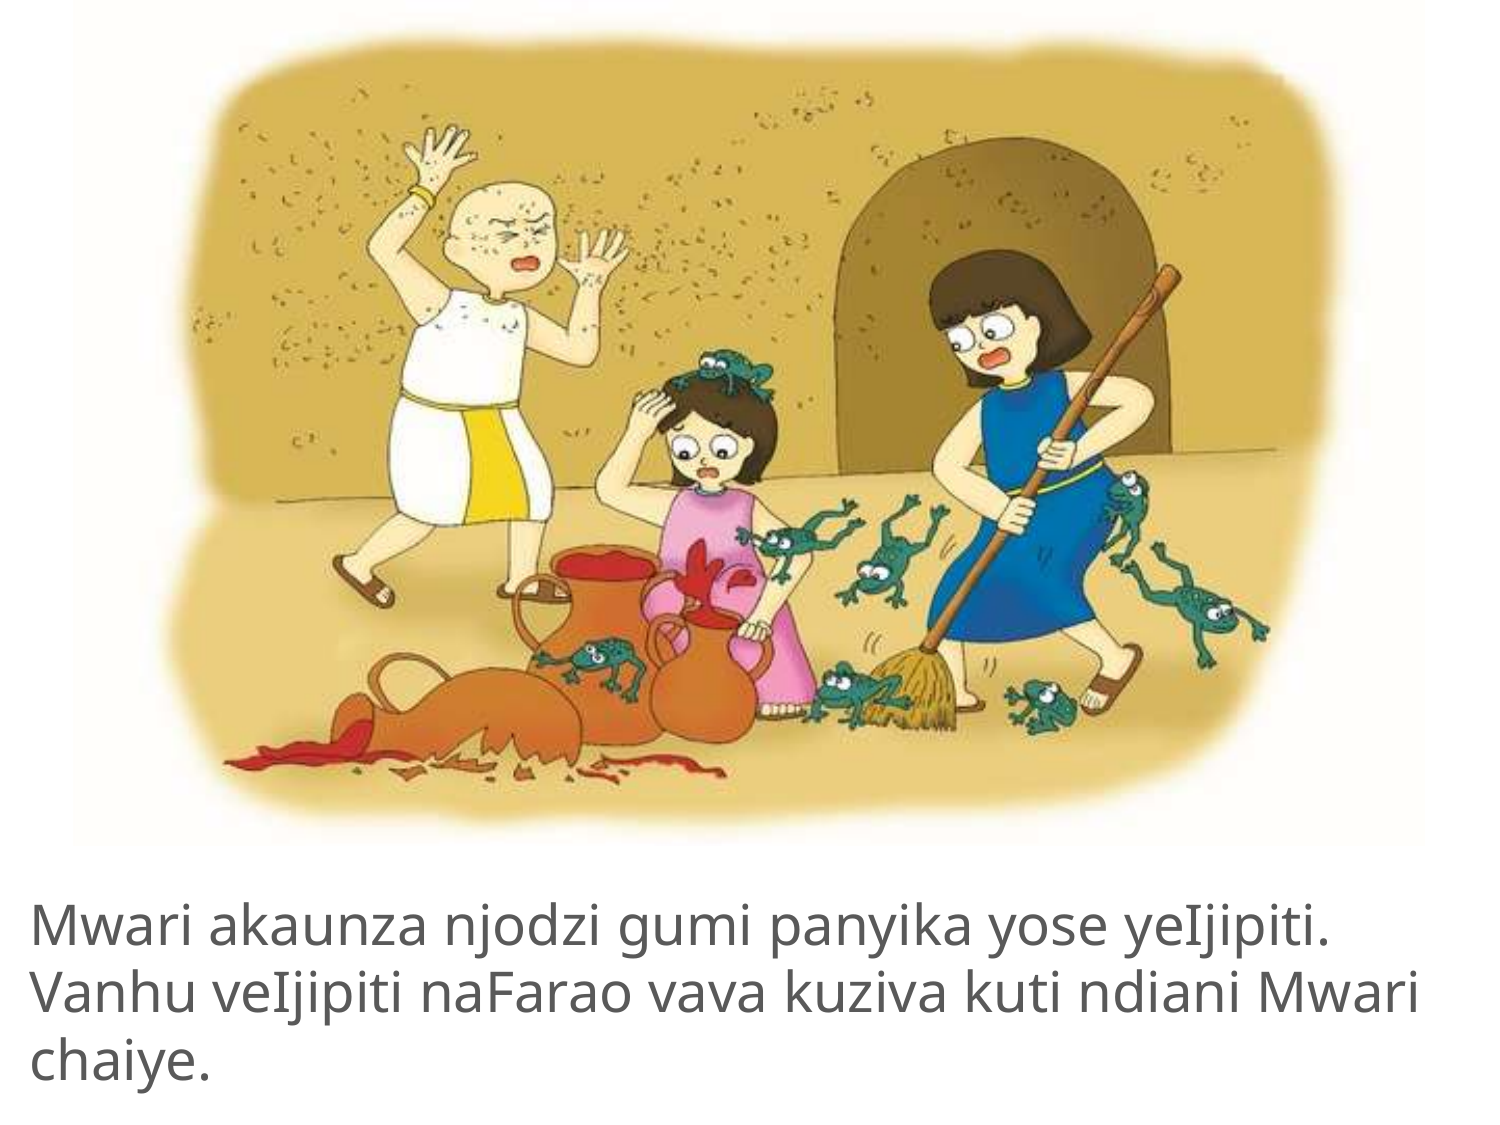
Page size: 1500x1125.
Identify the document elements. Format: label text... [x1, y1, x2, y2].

text_box Mwari akaunza njodzi gumi panyika yose yeIjipiti. Vanhu veIjipiti naFarao vava kuziva kuti ndiani Mwari chaiye. [14, 881, 1500, 1099]
picture [73, 0, 1425, 847]
